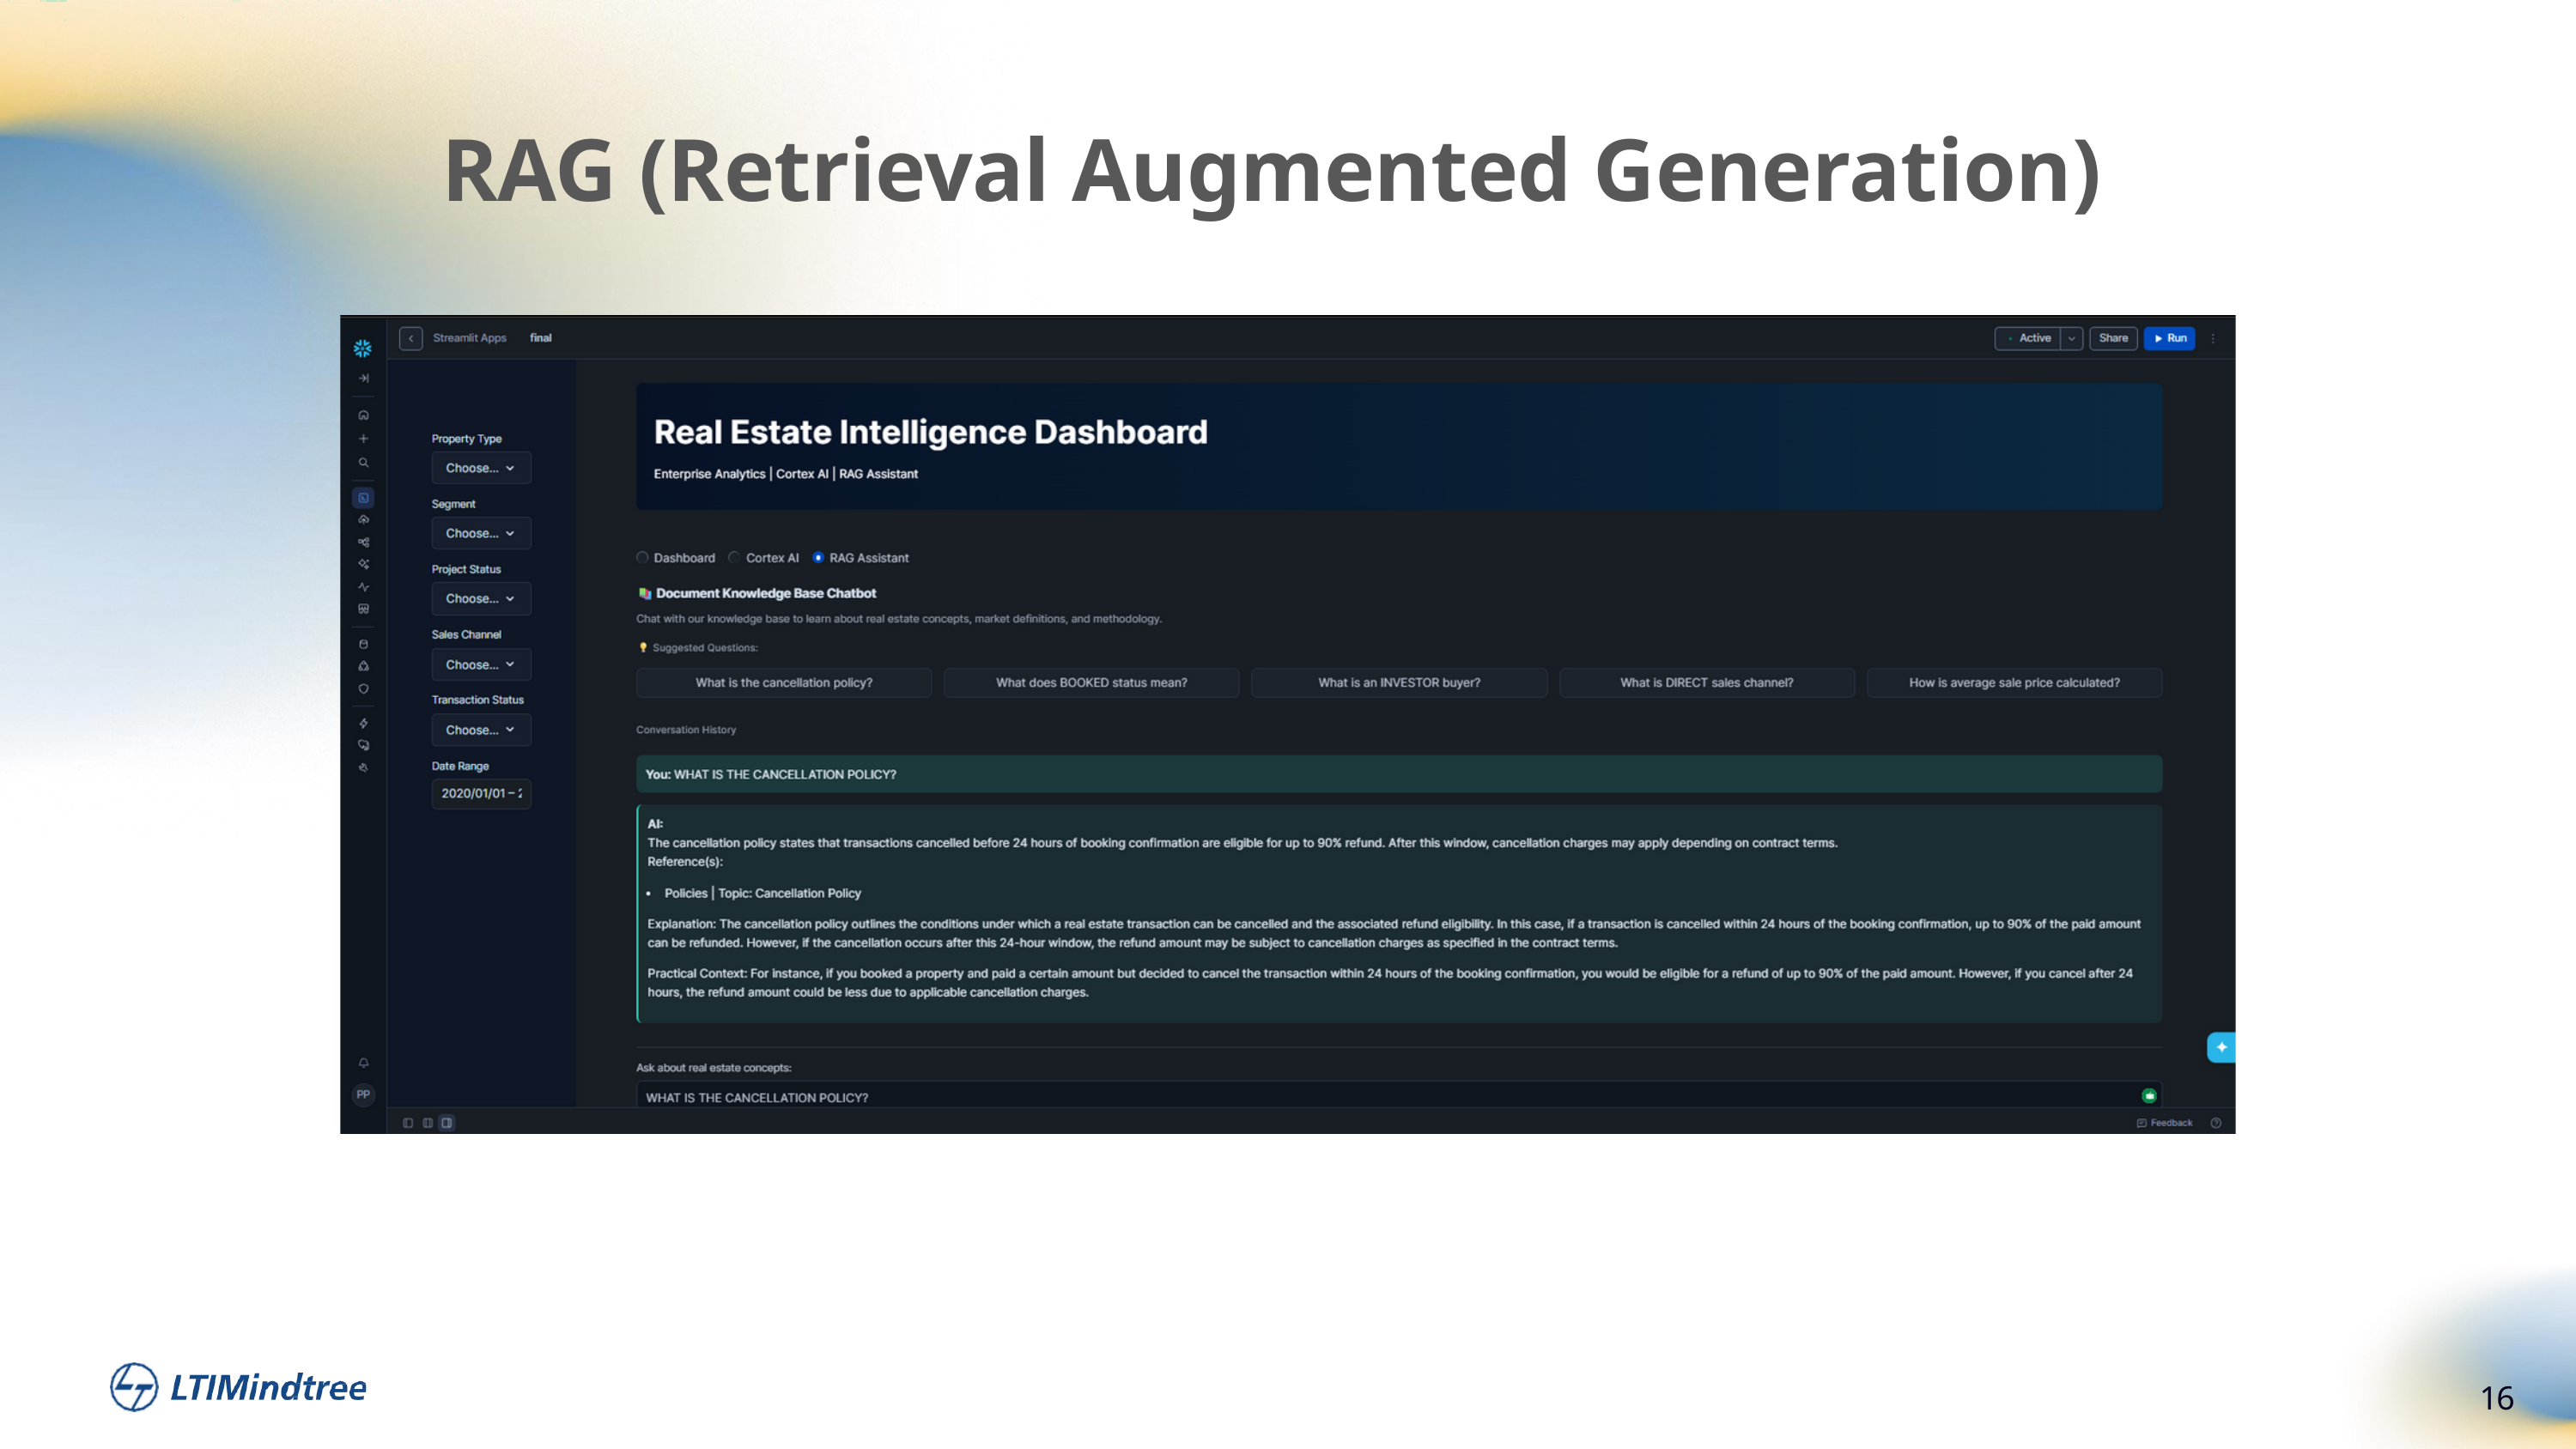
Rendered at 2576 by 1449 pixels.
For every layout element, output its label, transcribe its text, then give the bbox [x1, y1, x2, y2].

text_box [171, 1373, 367, 1401]
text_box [2325, 1249, 2576, 1449]
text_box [0, 0, 1048, 836]
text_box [109, 1362, 160, 1413]
text_box [340, 315, 2236, 1134]
text_box RAG (Retrieval Augmented Generation) [1051, 115, 2318, 219]
